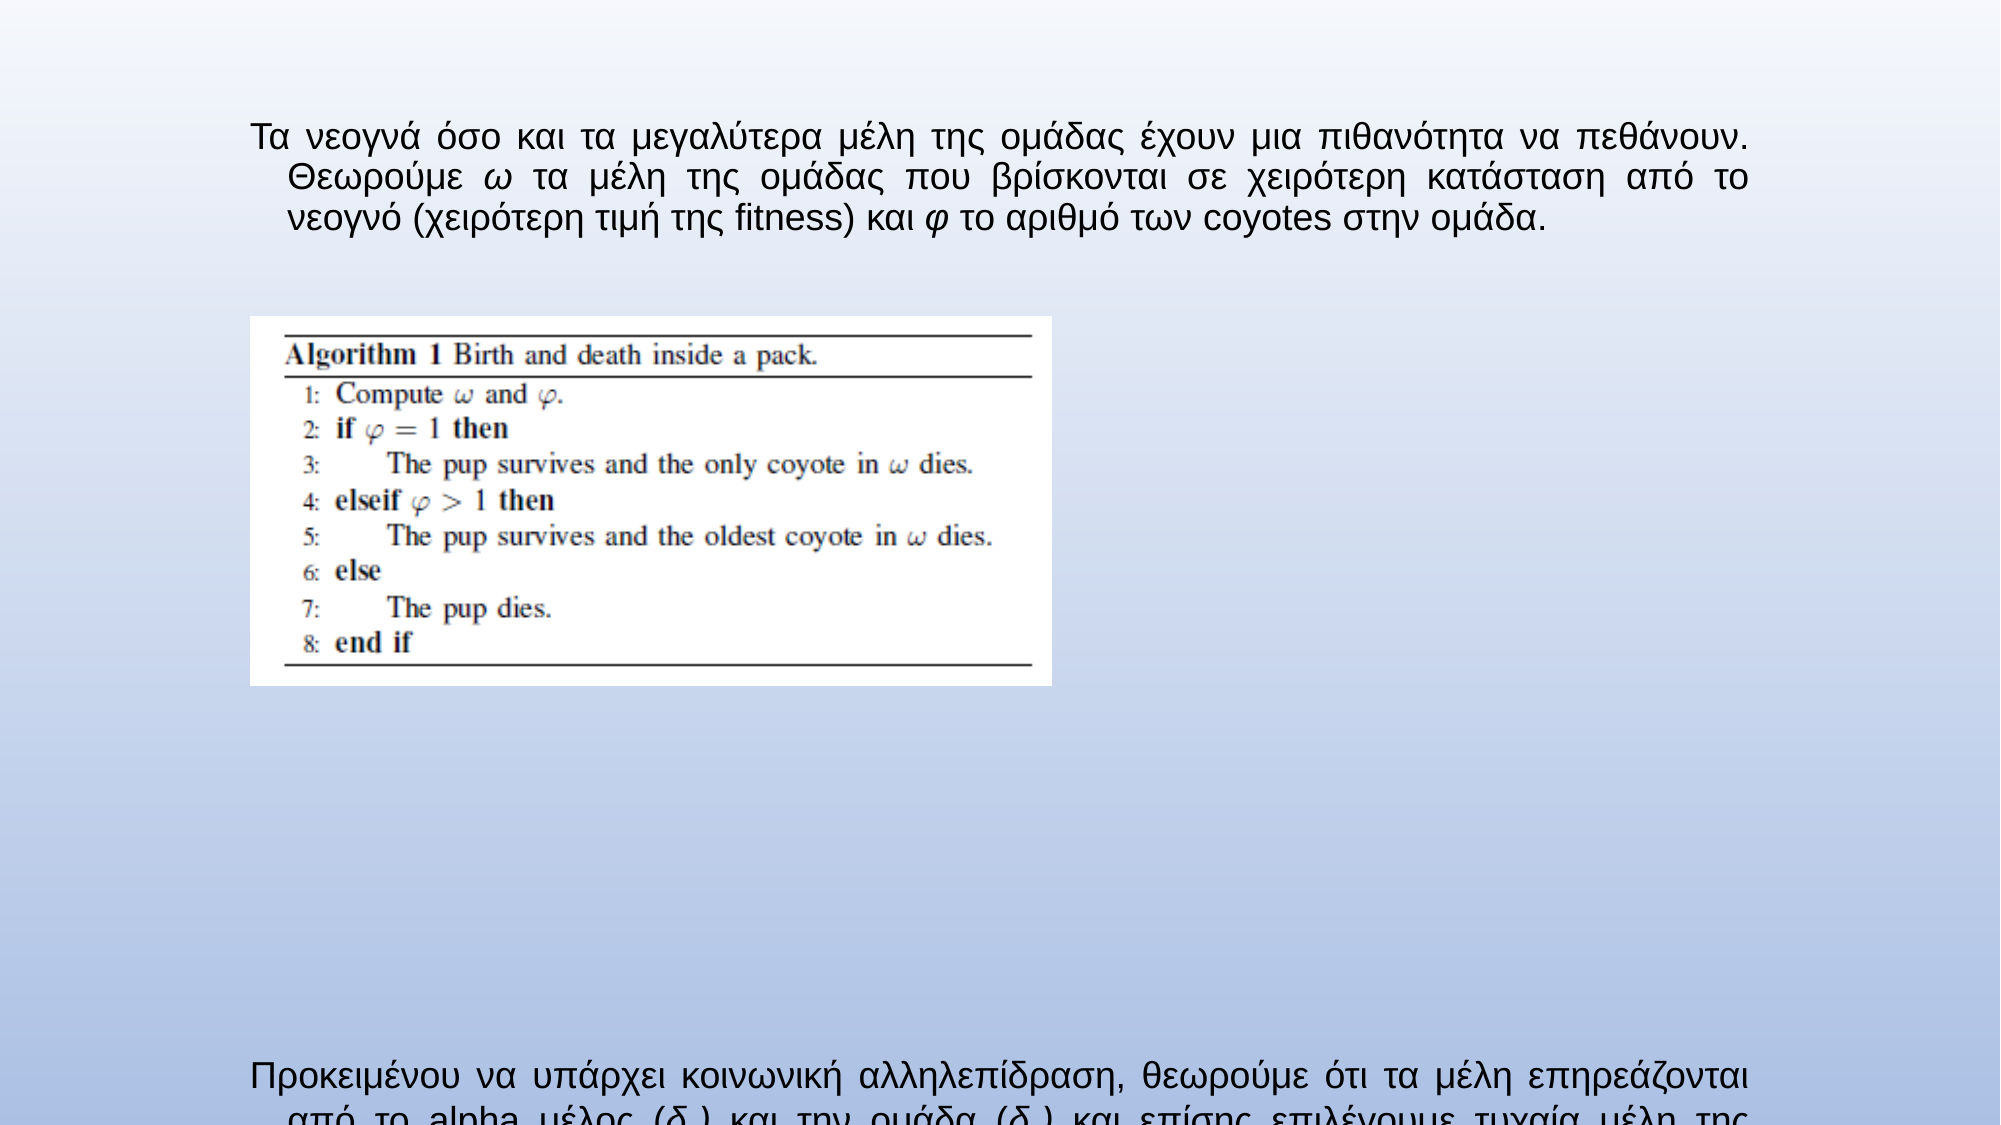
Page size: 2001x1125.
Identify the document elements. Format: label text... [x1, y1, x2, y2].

picture [249, 316, 1053, 686]
subtitle Τα νεογνά όσο και τα μεγαλύτερα μέλη της ομάδας έχουν μια πιθανότητα να πεθάνουν. Θεωρούμε ω τα μέλη της ομάδας που βρίσκονται σε χειρότερη κατάσταση από το νεογνό (χειρότερη τιμή της fitness) και φ το αριθμό των coyotes στην ομάδα. Προκειμένου να υπάρχει κοινωνική αλληλεπίδραση, θεωρούμε ότι τα μέλη επηρεάζονται από το alpha μέλος (δ1) και την ομάδα (δ2) και επίσης επιλέγουμε τυχαία μέλη της ομάδας cr1 , cr2 (με ομοιόμορφη κατανομή). [250, 116, 1750, 916]
